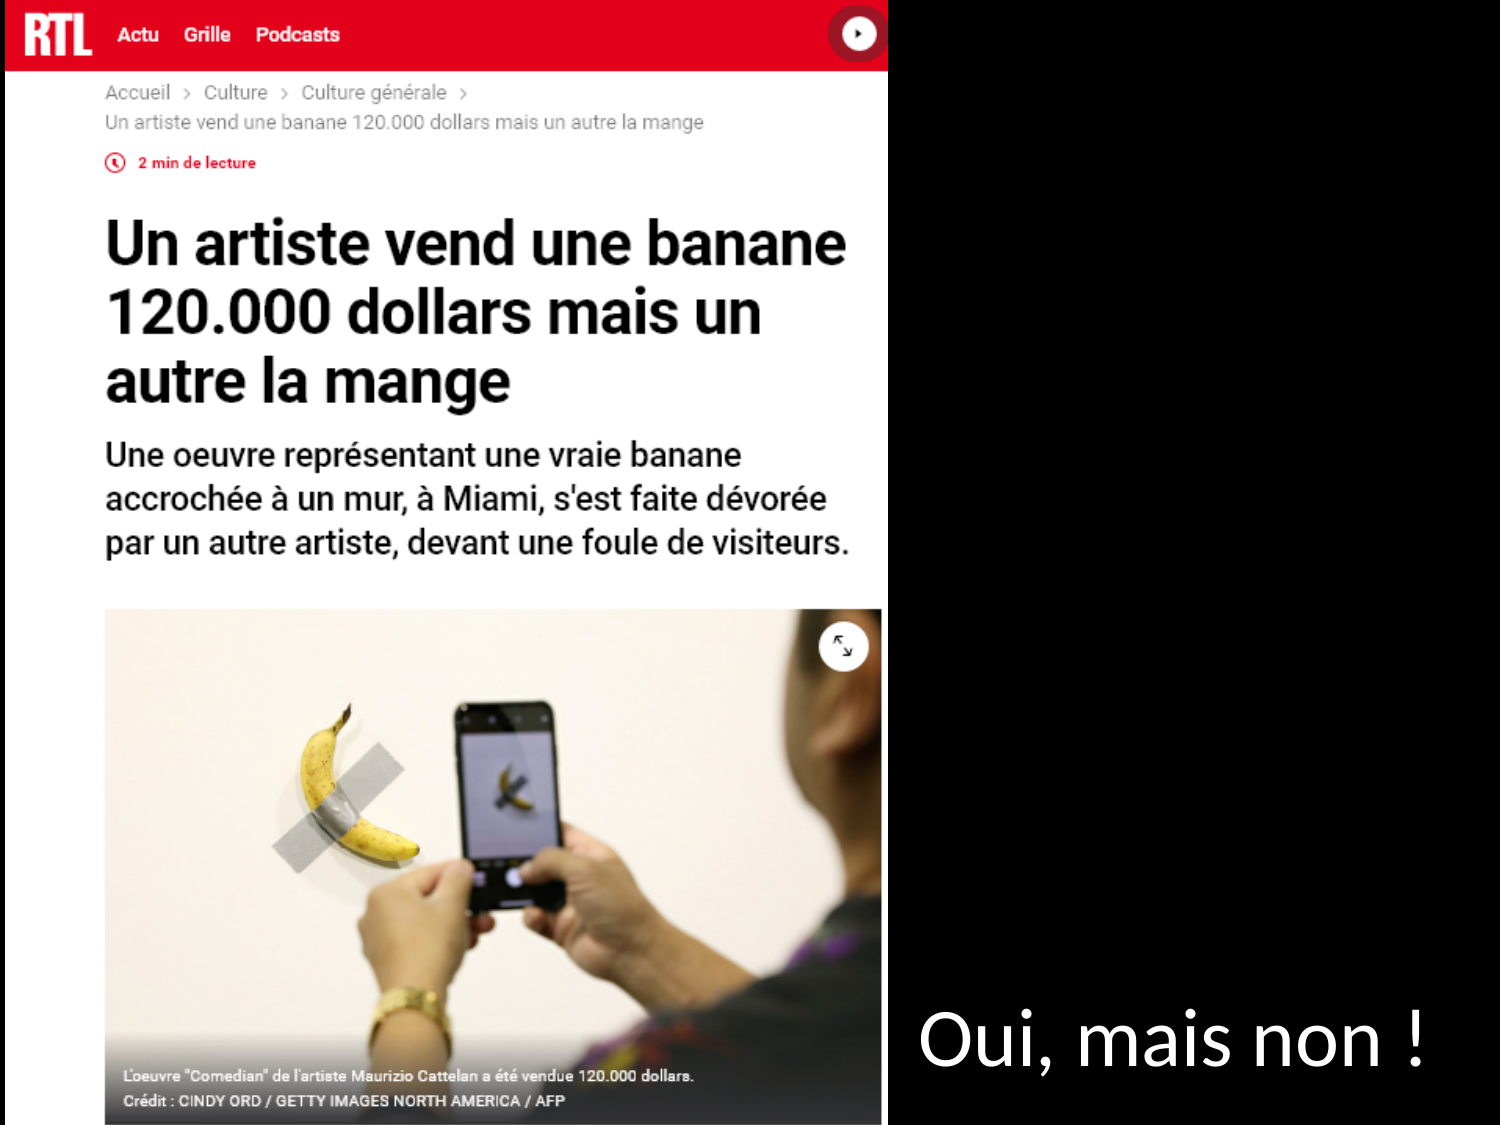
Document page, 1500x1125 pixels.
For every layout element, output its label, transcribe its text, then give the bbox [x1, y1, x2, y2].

text_box Oui, mais non ! [903, 975, 1483, 1091]
picture [5, 0, 888, 1125]
